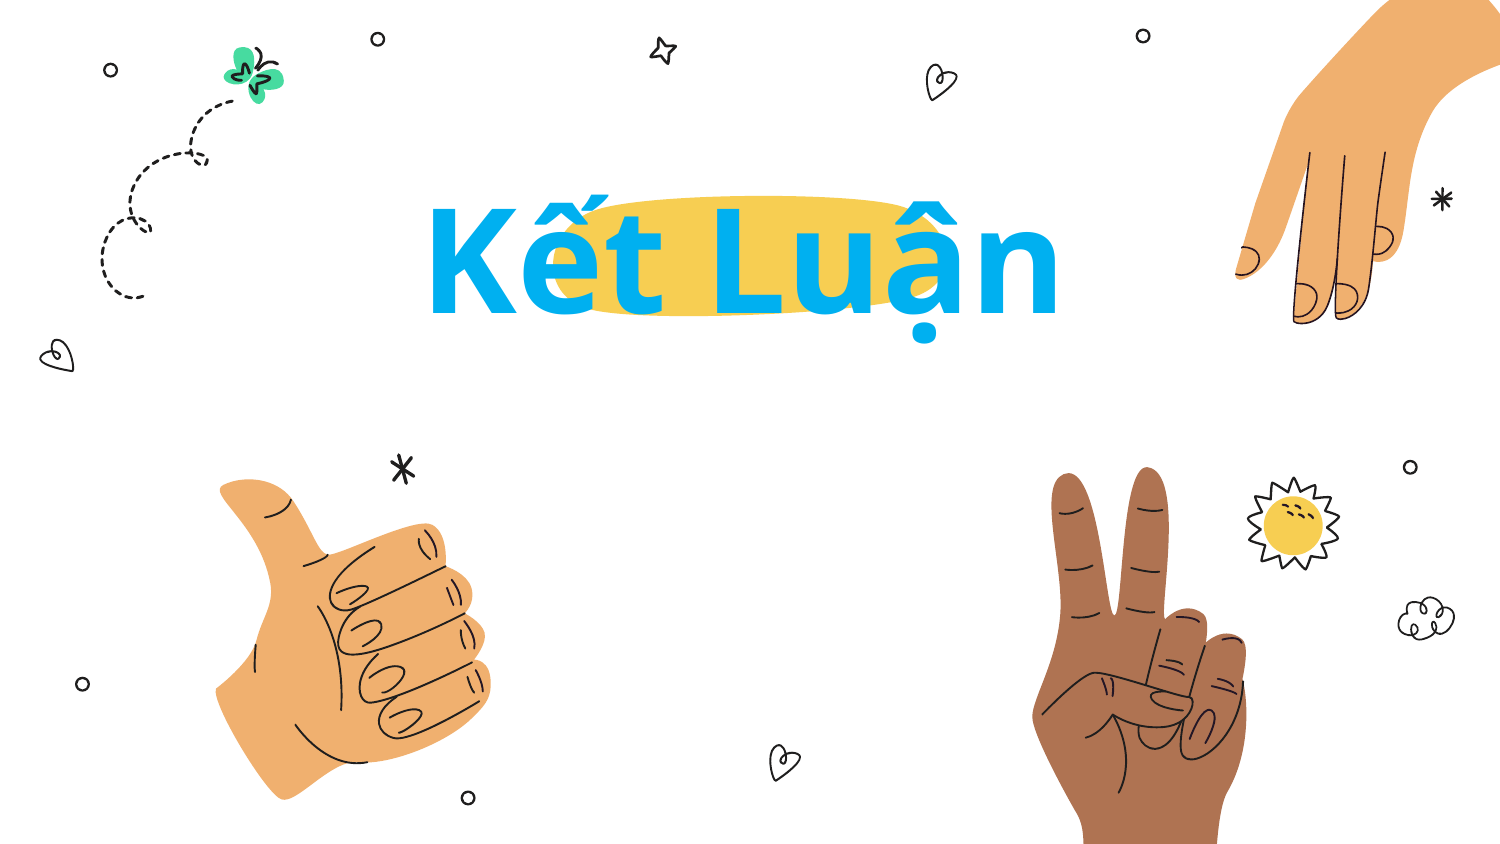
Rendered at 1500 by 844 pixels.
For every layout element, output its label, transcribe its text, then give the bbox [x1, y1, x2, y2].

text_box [1031, 466, 1256, 844]
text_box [1260, 476, 1342, 571]
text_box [1234, 0, 1500, 325]
title Kết Luận [191, 155, 1296, 357]
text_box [192, 459, 477, 781]
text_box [101, 43, 283, 299]
